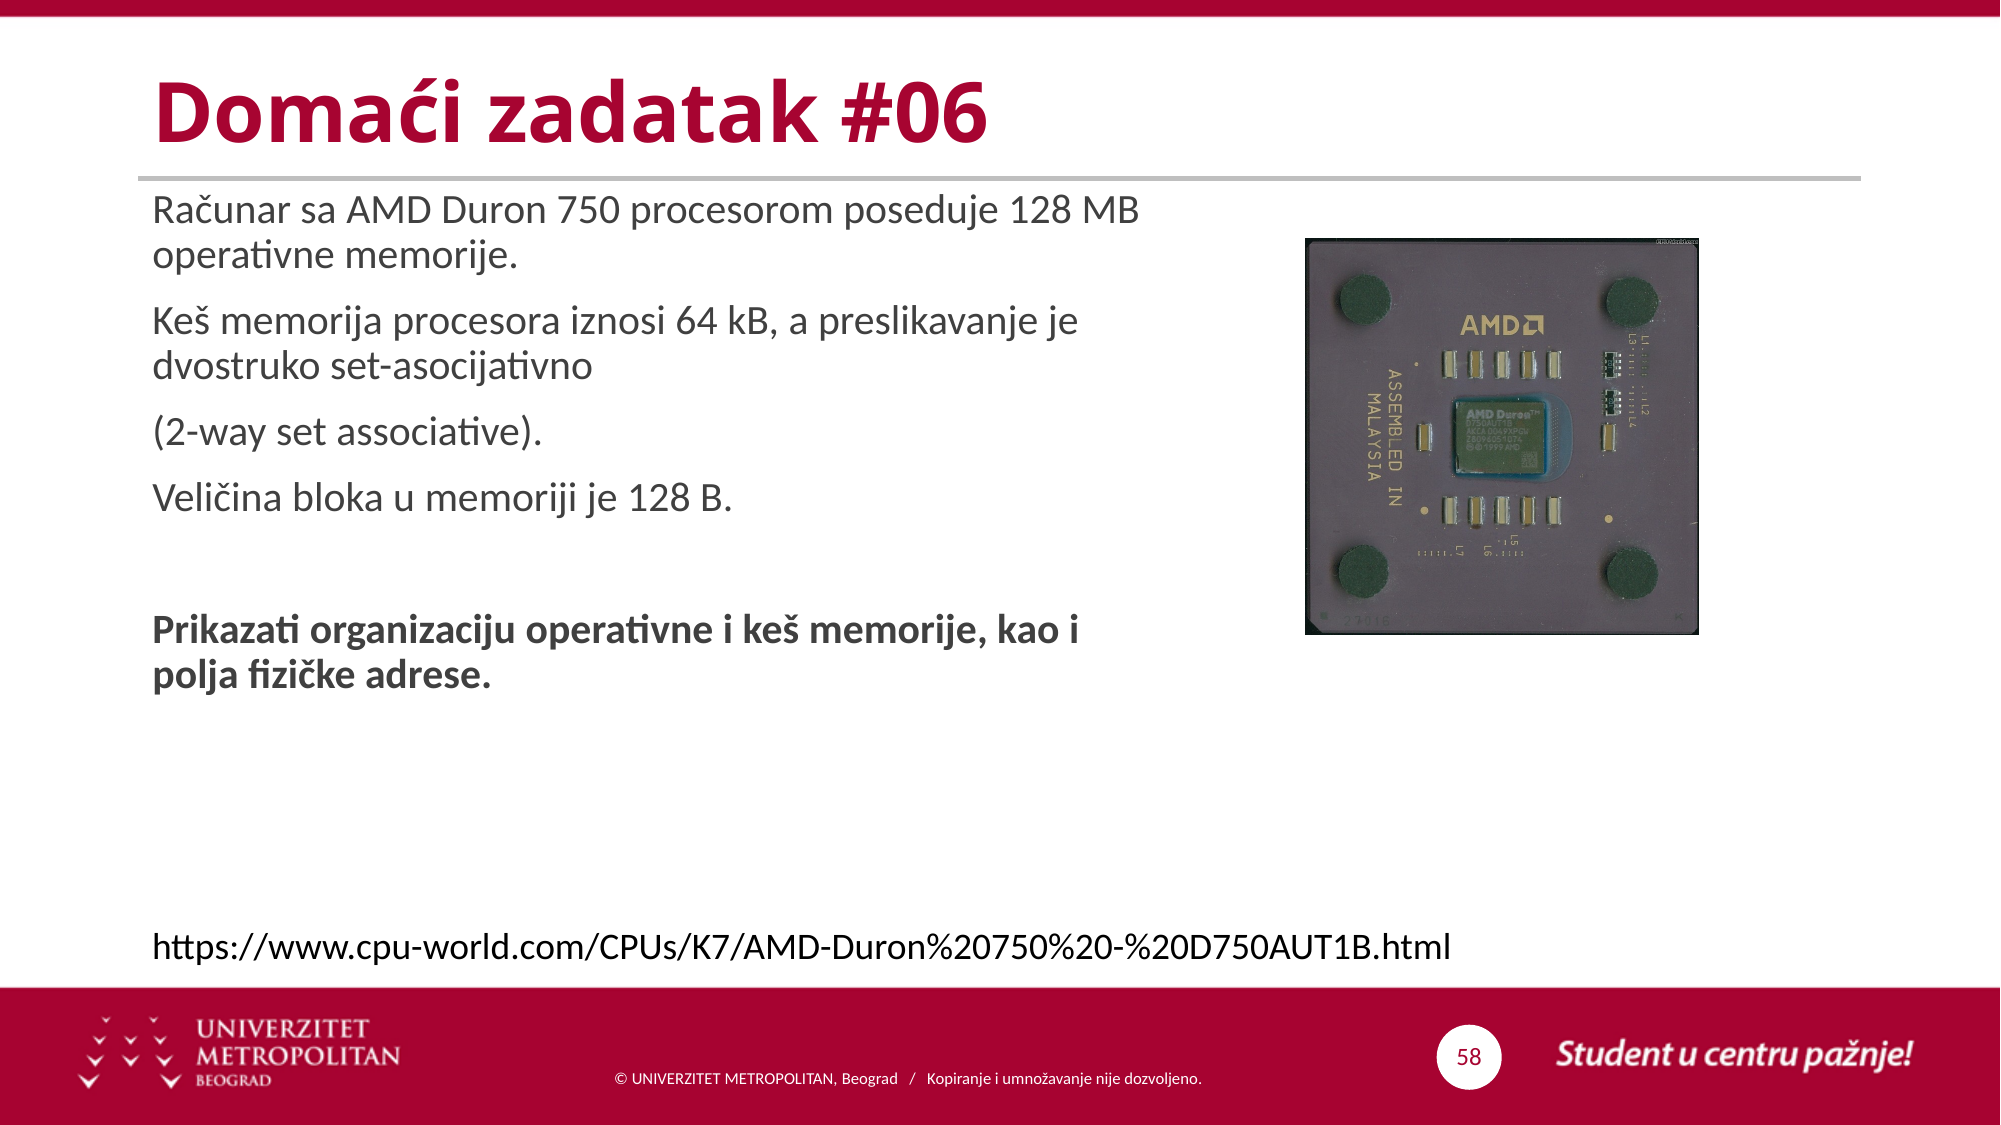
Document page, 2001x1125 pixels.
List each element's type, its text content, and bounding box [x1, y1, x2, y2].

list Računar sa AMD Duron 750 procesorom poseduje 128 MB operativne memorije. Keš memorija procesora iznosi 64 kB, a preslikavanje je dvostruko set-asocijativno (2-way set associative). Veličina bloka u memoriji je 128 B. Prikazati organizaciju operativne i keš memorije, kao i polja fizičke adrese. [137, 180, 1161, 914]
picture [0, 0, 2000, 1125]
title Domaći zadatak #06 [137, 63, 1863, 202]
text_box https://www.cpu-world.com/CPUs/K7/AMD-Duron%20750%20-%20D750AUT1B.html [137, 914, 1581, 975]
